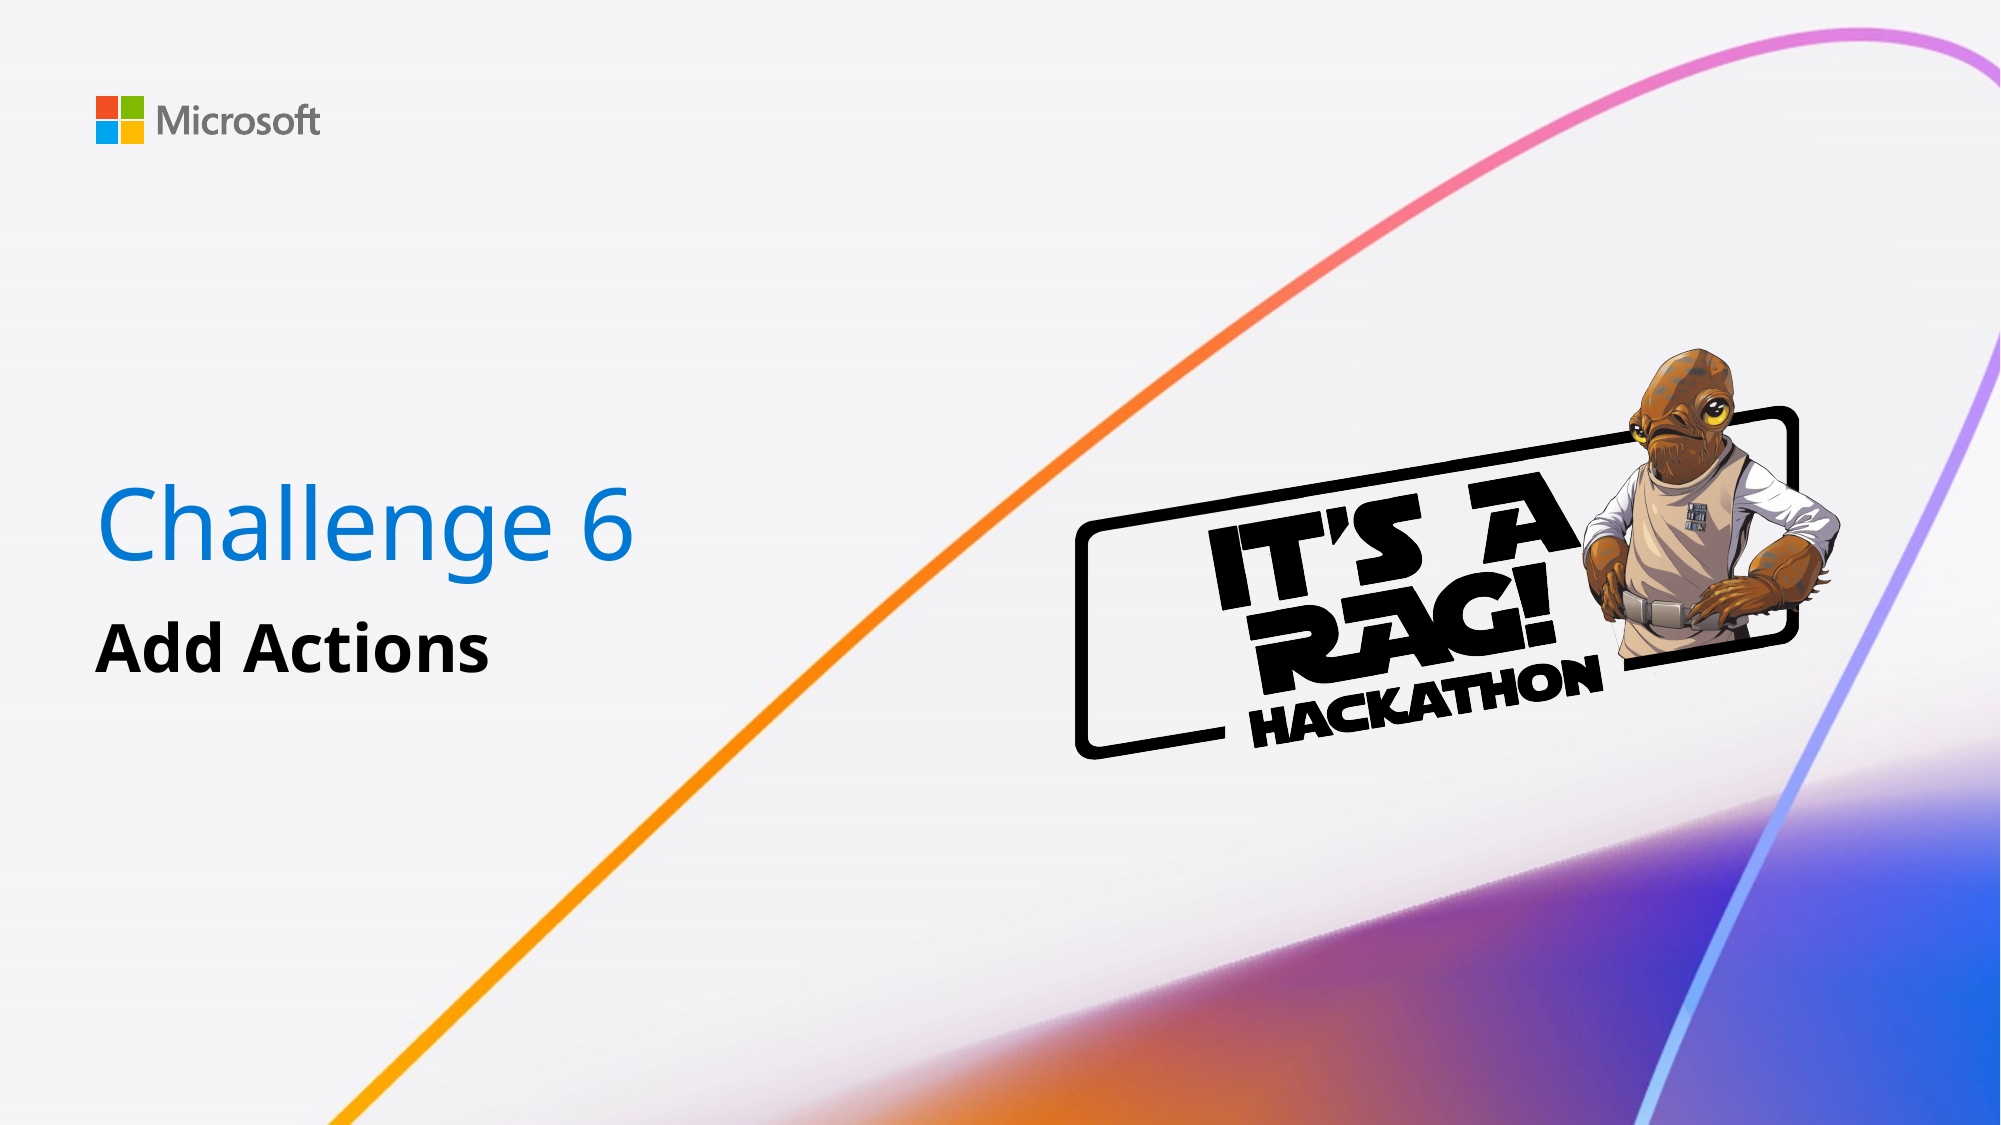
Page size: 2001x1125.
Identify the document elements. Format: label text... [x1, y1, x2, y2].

picture [0, 0, 2001, 1125]
list Add Actions [95, 604, 787, 686]
title Challenge 6 [95, 459, 861, 581]
